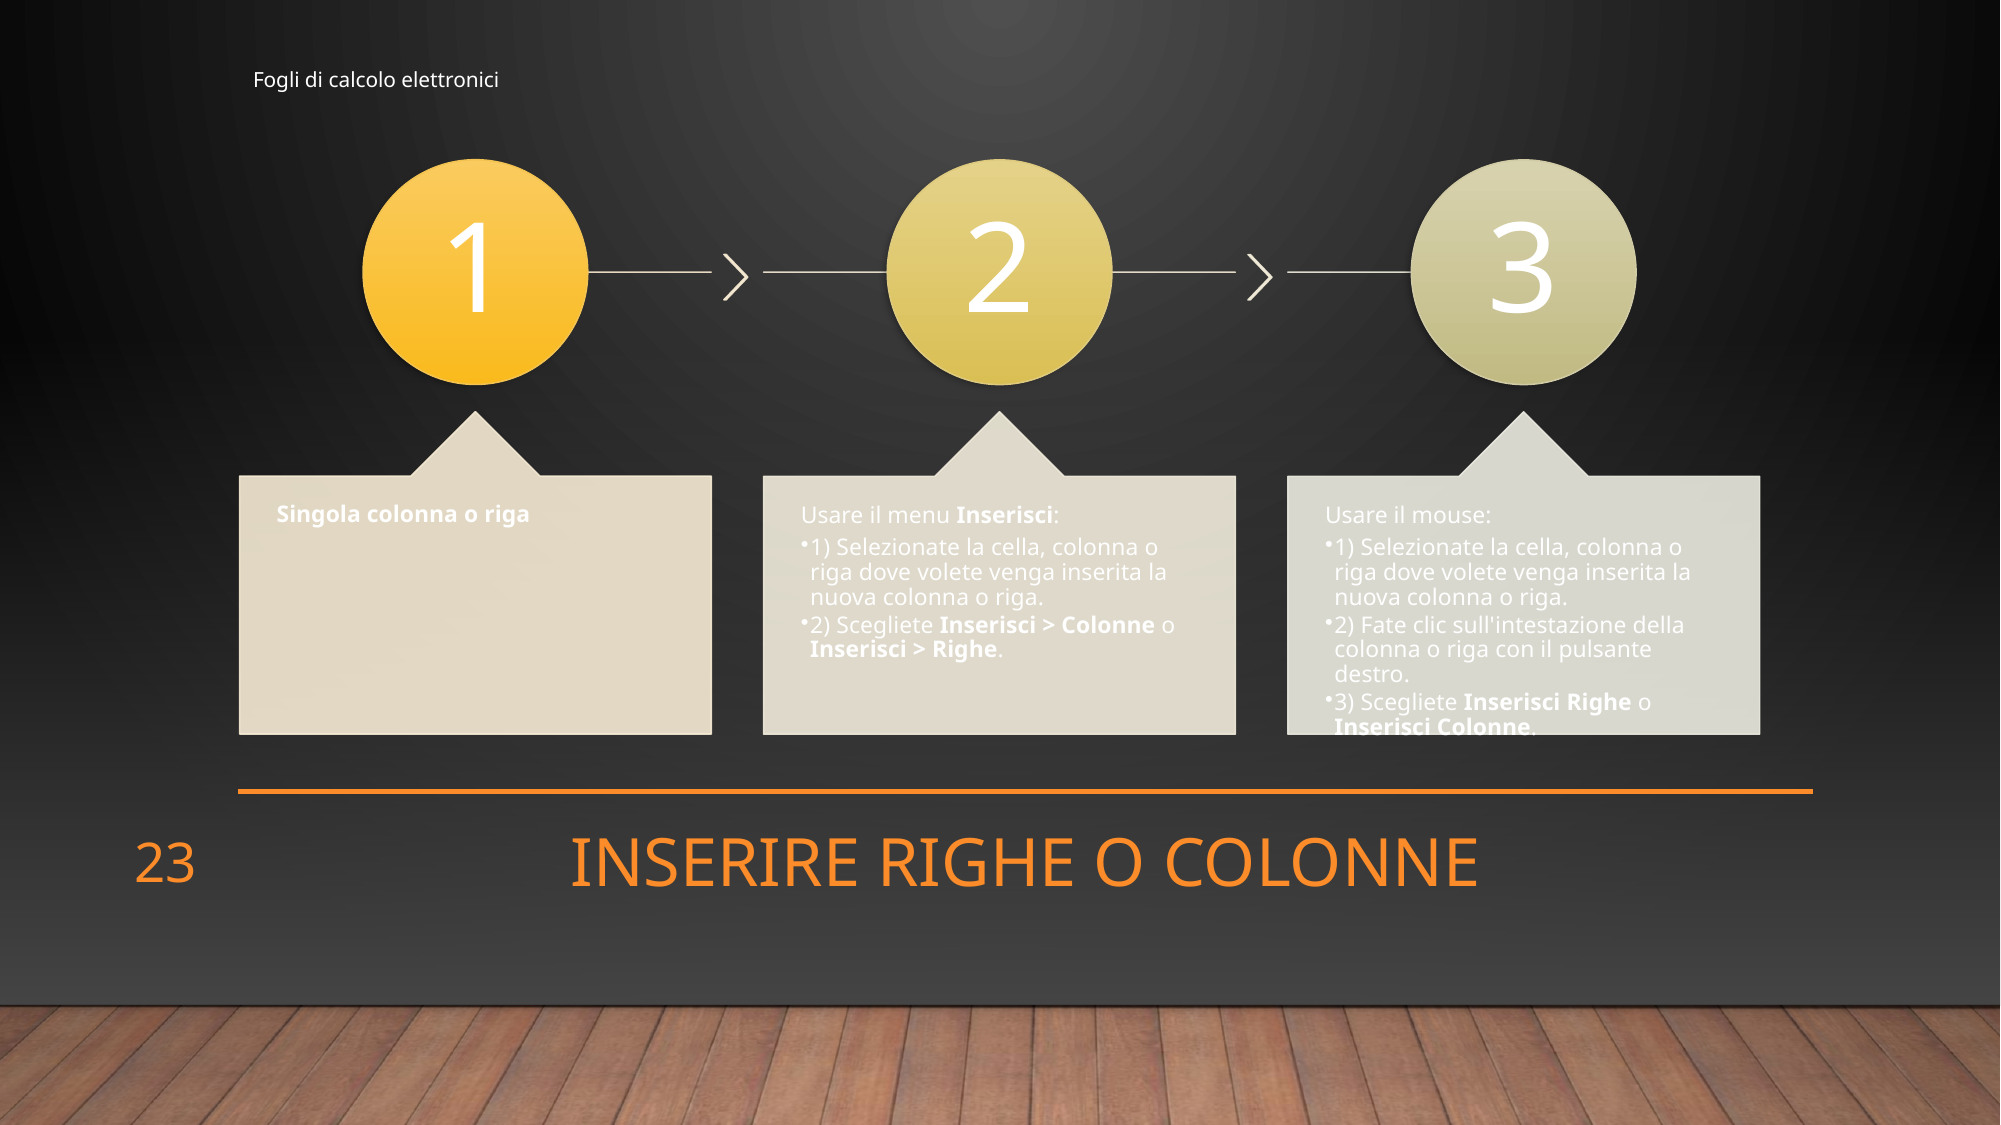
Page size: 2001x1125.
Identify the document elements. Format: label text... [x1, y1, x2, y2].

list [237, 152, 1814, 742]
title Inserire righe o colonne [238, 821, 1814, 980]
text_box [0, 330, 2000, 1004]
footer Fogli di calcolo elettronici [238, 54, 1162, 105]
picture [0, 1005, 2000, 1125]
text_box [0, 0, 2000, 330]
slide_number 23 [78, 821, 212, 905]
